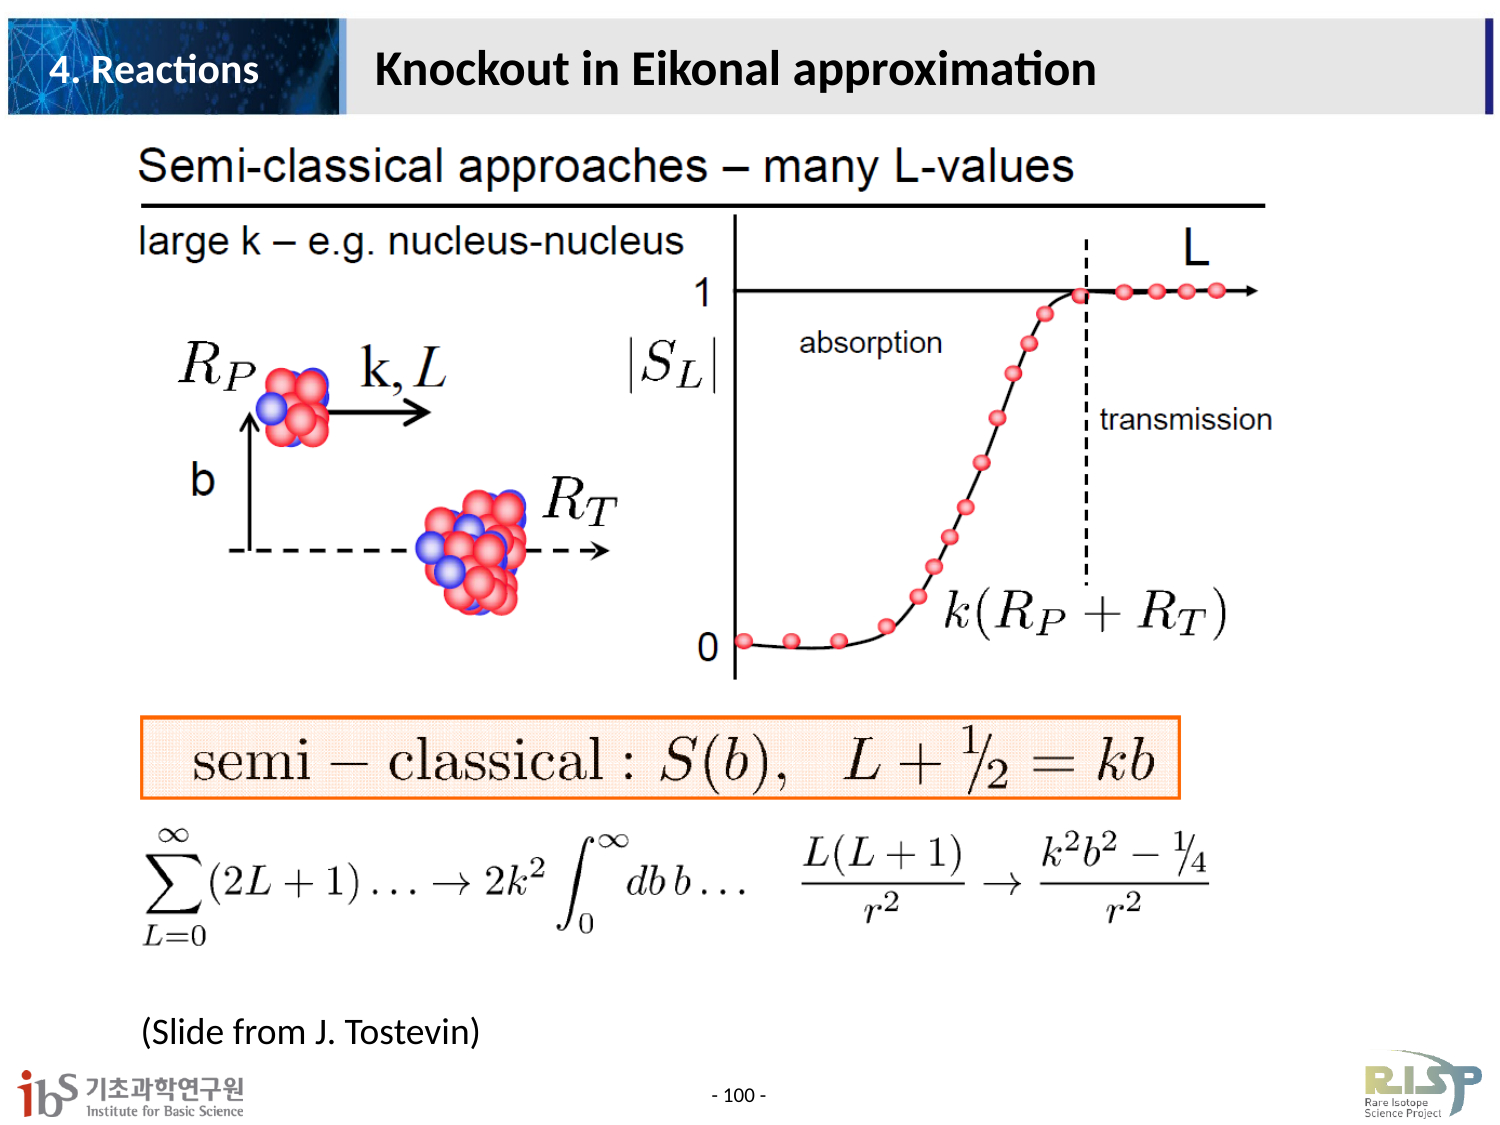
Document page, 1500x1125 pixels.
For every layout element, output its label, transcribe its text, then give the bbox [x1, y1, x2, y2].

text_box (Slide from J. Tostevin) [125, 999, 497, 1060]
picture [17, 1070, 243, 1117]
picture [112, 142, 1301, 962]
picture [2, 10, 1500, 130]
picture [1364, 1049, 1482, 1119]
